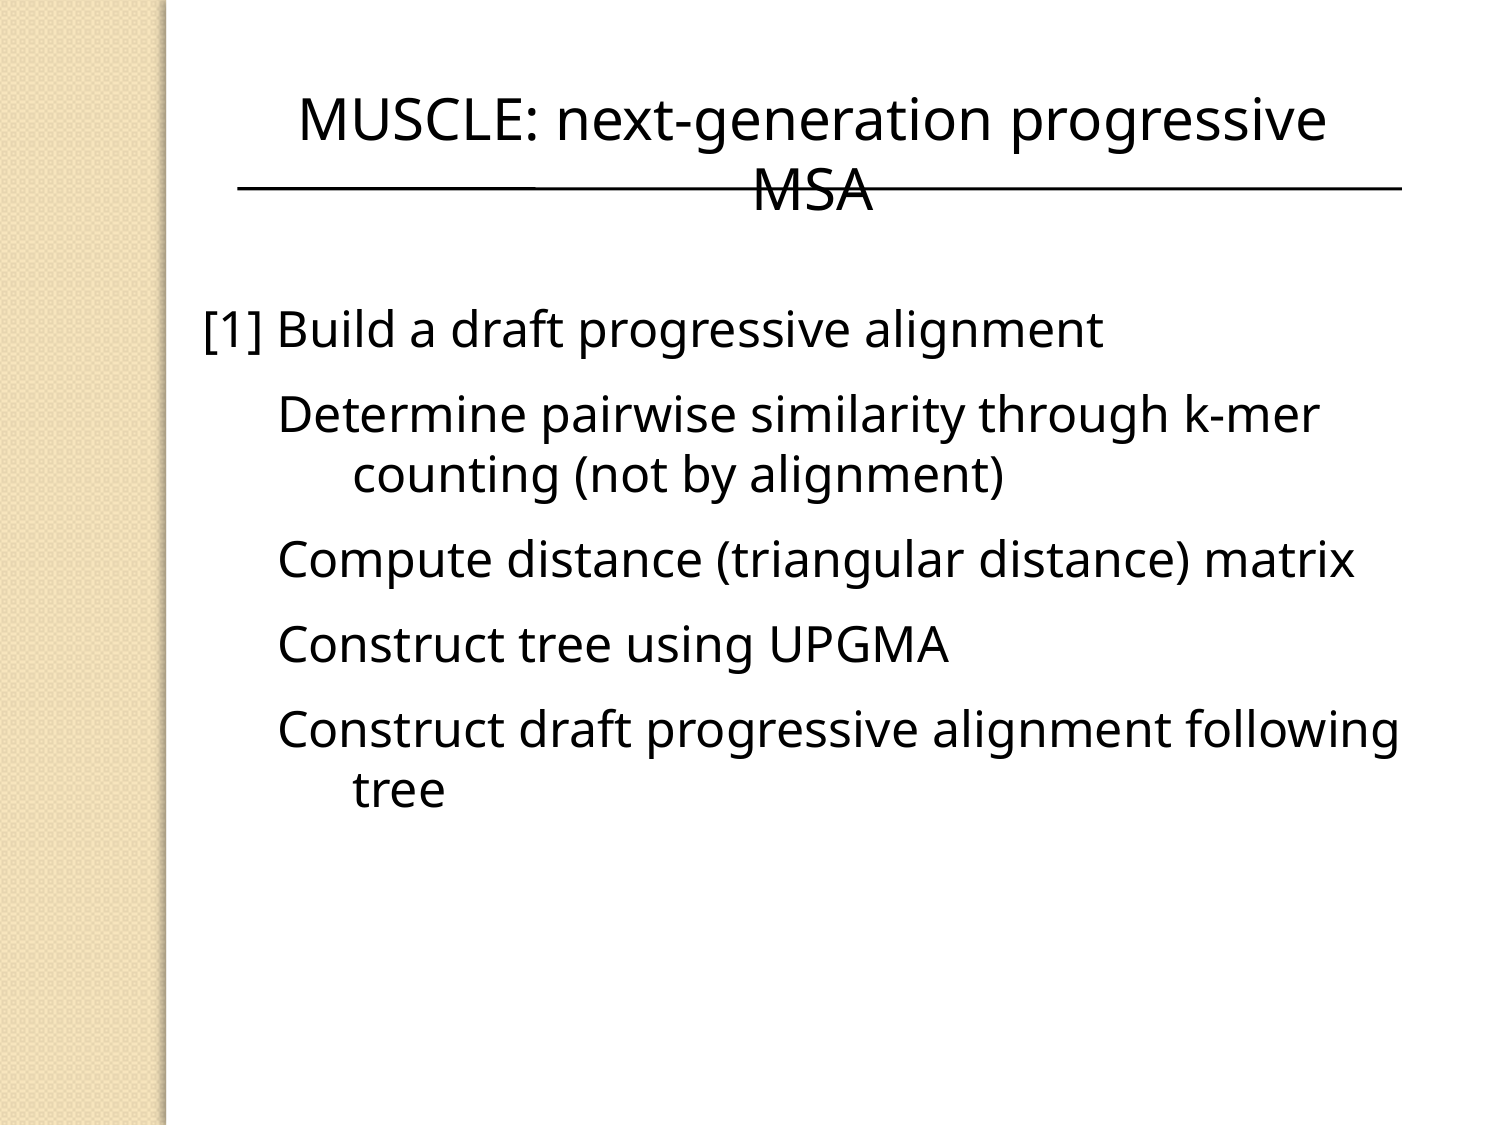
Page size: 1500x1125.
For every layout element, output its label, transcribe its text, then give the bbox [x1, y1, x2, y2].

text_box MUSCLE: next-generation progressive MSA [225, 74, 1400, 230]
text_box [1] Build a draft progressive alignment Determine pairwise similarity through k-mer counting (not by alignment) Compute distance (triangular distance) matrix Construct tree using UPGMA Construct draft progressive alignment following tree [187, 290, 1463, 825]
text_box [124, 99, 225, 175]
